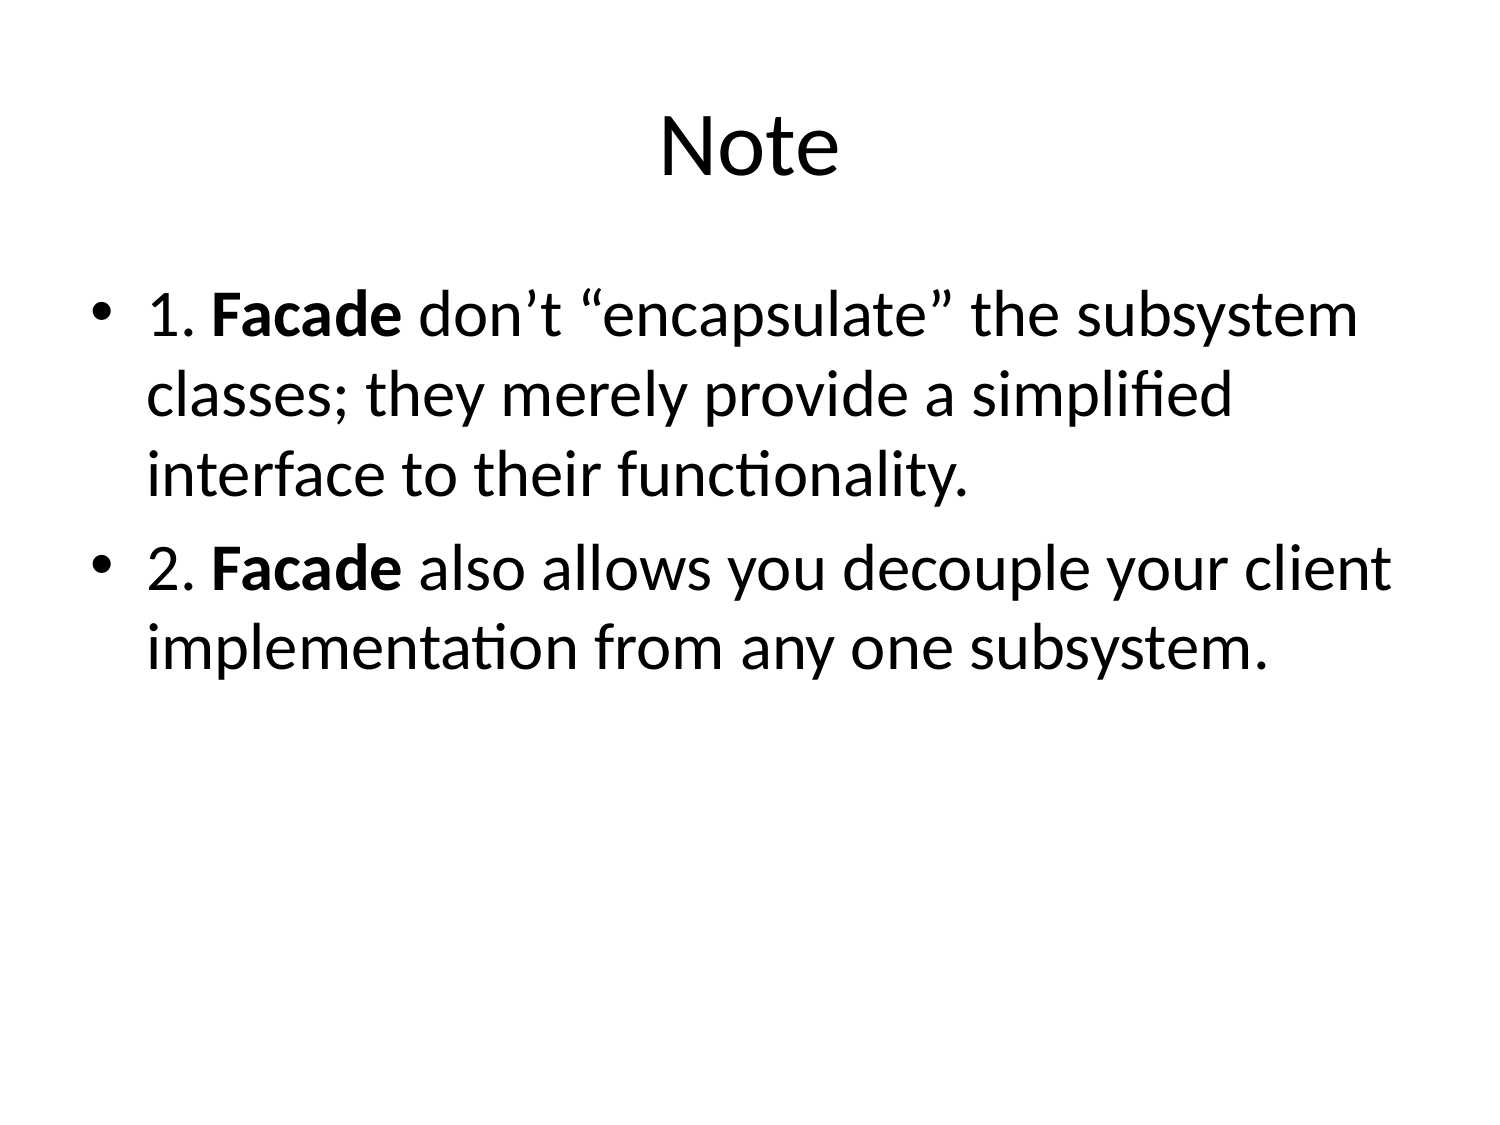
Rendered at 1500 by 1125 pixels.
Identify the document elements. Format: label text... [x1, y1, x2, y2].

list 1. Facade don’t “encapsulate” the subsystem classes; they merely provide a simplified interface to their functionality. 2. Facade also allows you decouple your client implementation from any one subsystem. [75, 262, 1425, 1005]
title Note [75, 45, 1425, 233]
